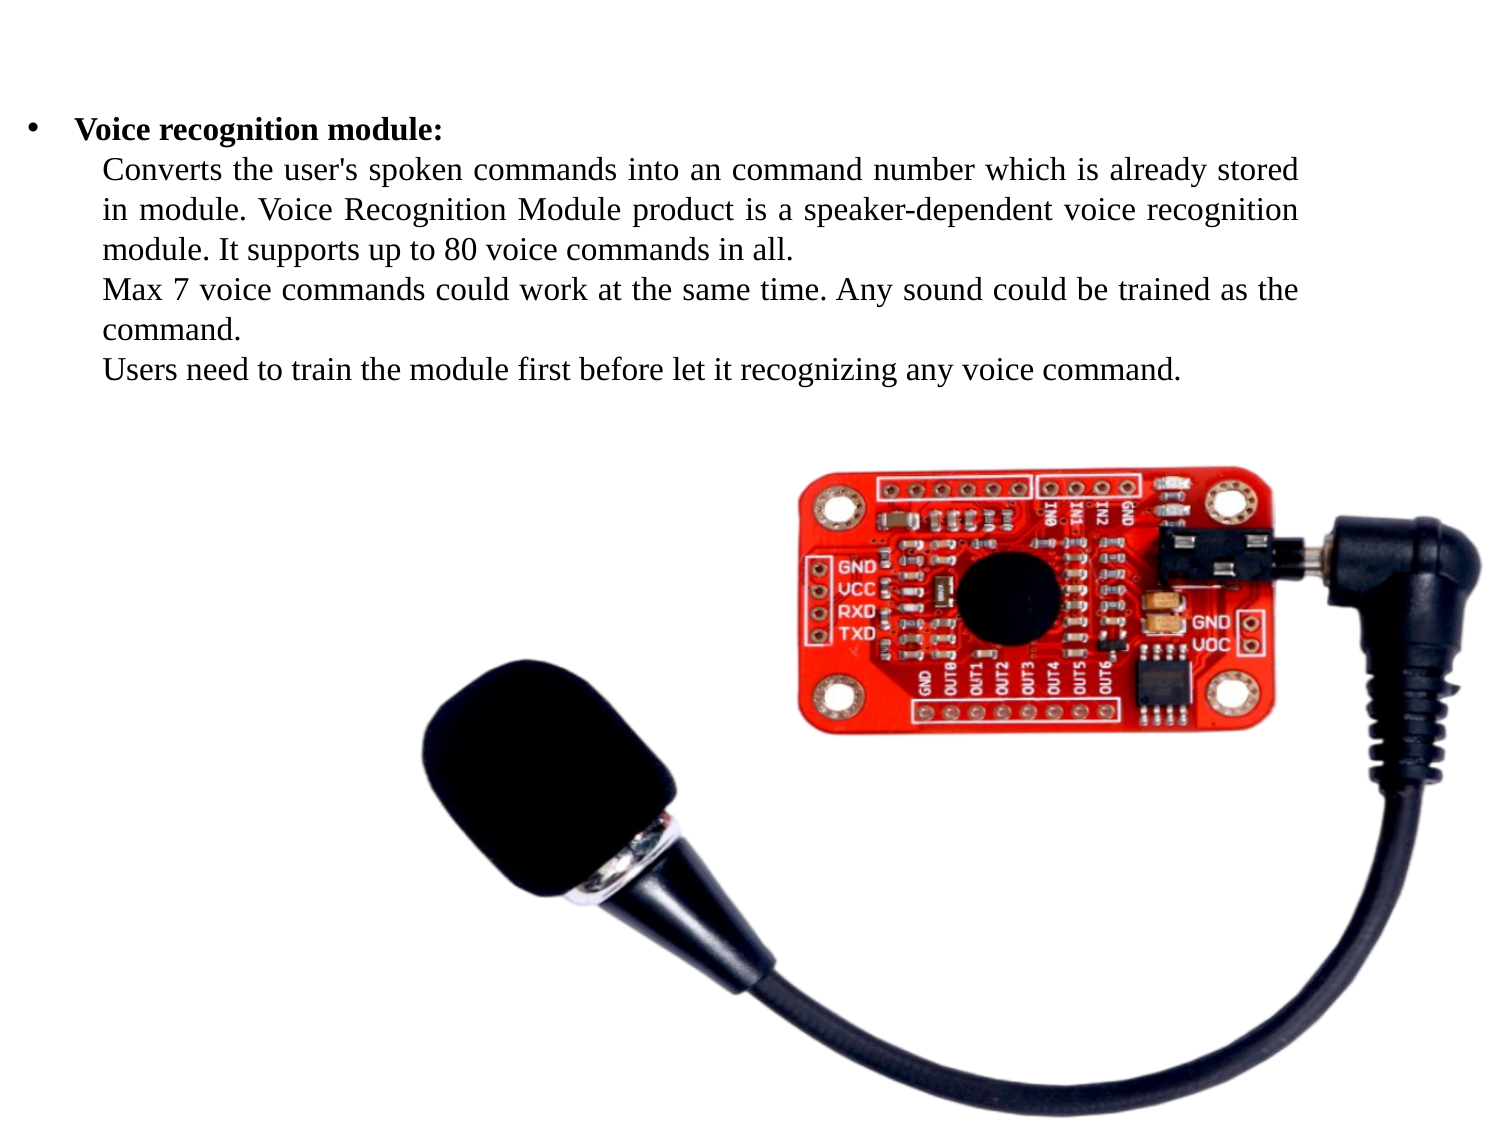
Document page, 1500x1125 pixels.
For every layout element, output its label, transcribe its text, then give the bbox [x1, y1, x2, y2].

picture [289, 71, 1500, 1125]
text_box Voice recognition module: Converts the user's spoken commands into an command number which is already stored in module. Voice Recognition Module product is a speaker-dependent voice recognition module. It supports up to 80 voice commands in all. Max 7 voice commands could work at the same time. Any sound could be trained as the command. Users need to train the module first before let it recognizing any voice command. [12, 99, 578, 395]
